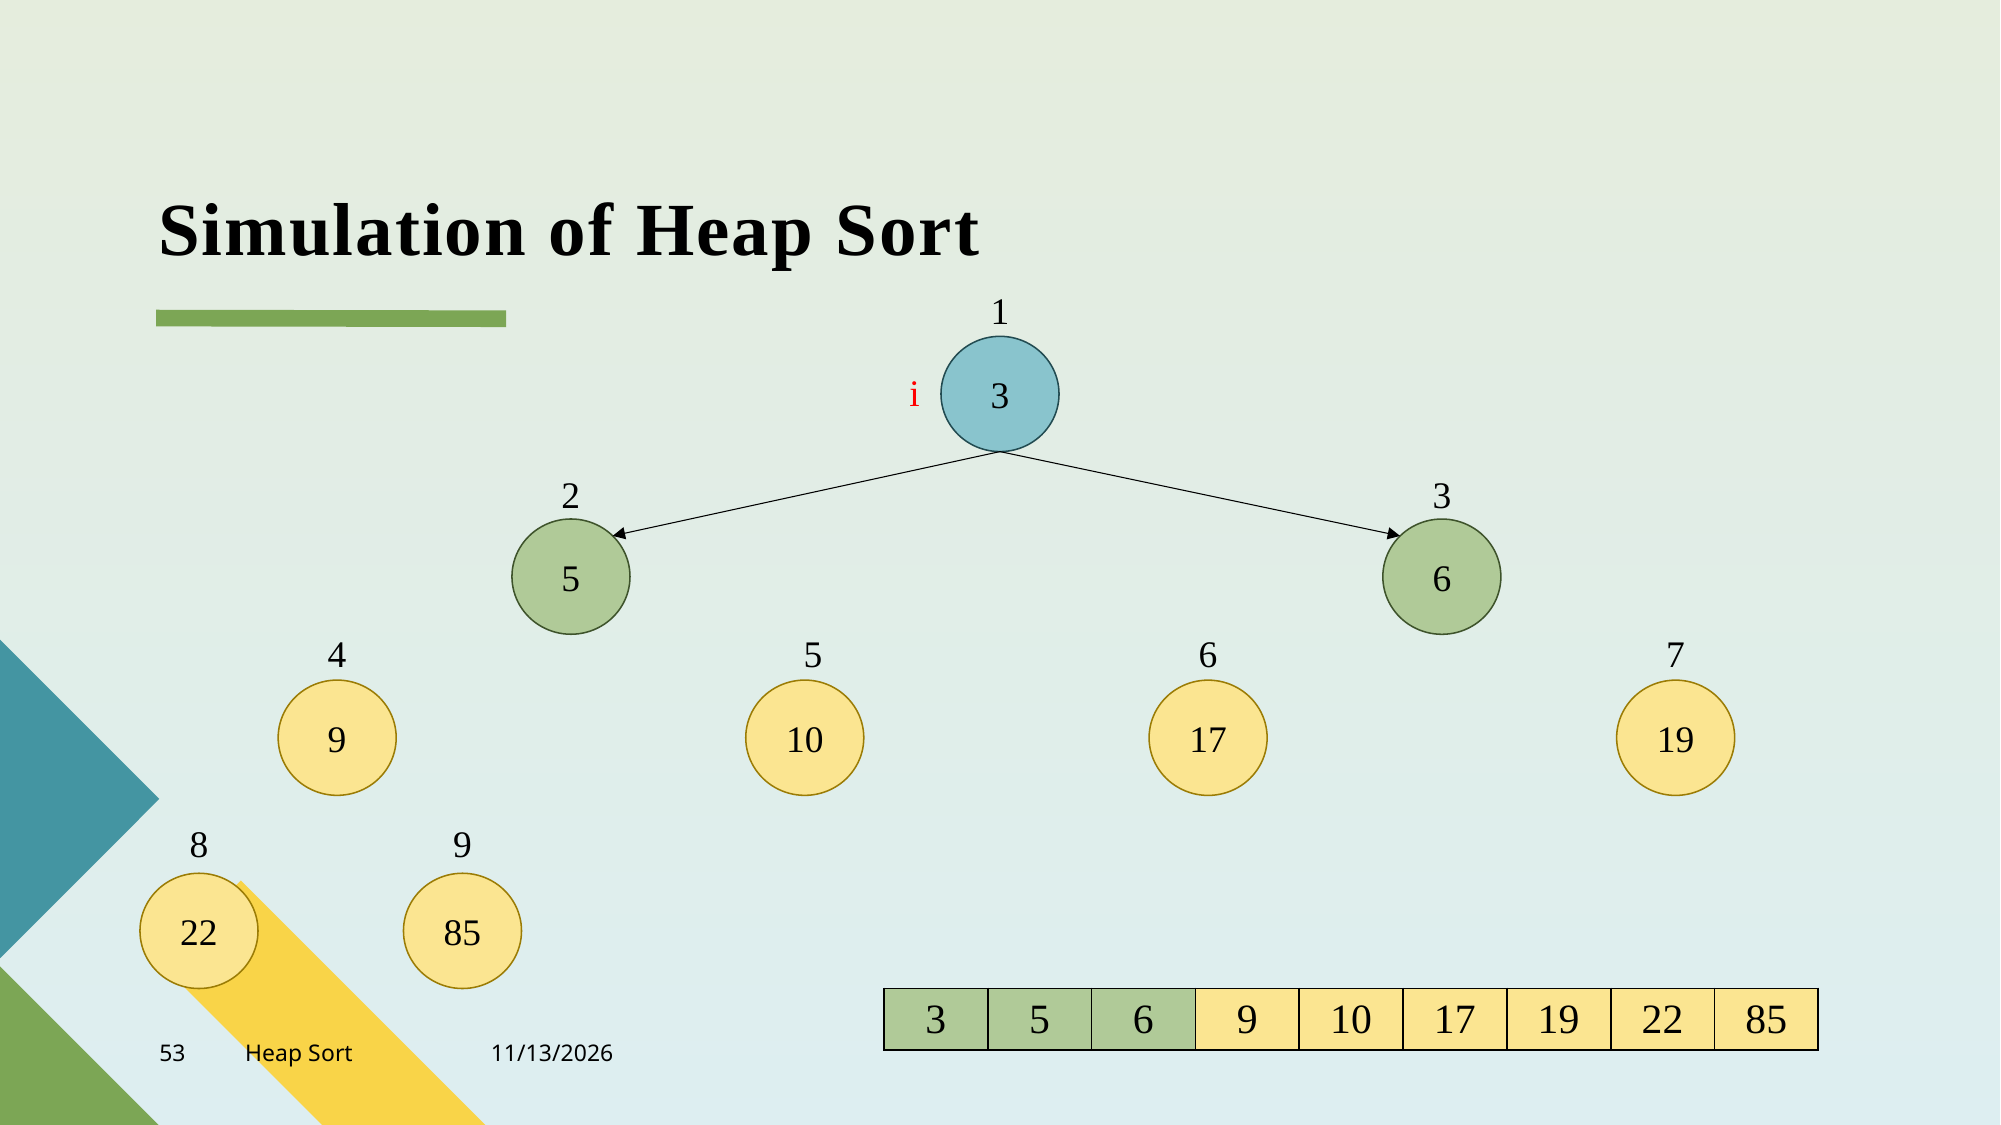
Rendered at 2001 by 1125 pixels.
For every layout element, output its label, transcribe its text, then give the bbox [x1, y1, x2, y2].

text_box i [894, 362, 957, 422]
table_header 10 [1300, 989, 1402, 1049]
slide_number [491, 1038, 707, 1080]
text_box 9 [423, 815, 502, 871]
text_box 9 [278, 681, 397, 796]
slide_number 53 [159, 1038, 246, 1080]
text_box 3 [948, 337, 1060, 451]
text_box 85 [403, 873, 522, 989]
text_box 10 [745, 681, 864, 796]
text_box 1 [961, 281, 1039, 337]
text_box 5 [774, 625, 852, 681]
table_header 5 [989, 989, 1091, 1049]
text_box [999, 451, 1401, 536]
text_box 7 [1636, 625, 1715, 681]
text_box 6 [1169, 625, 1247, 681]
footer Heap Sort [246, 1038, 491, 1080]
text_box 19 [1616, 681, 1735, 796]
text_box 2 [532, 465, 610, 521]
table_header 3 [885, 989, 987, 1049]
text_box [612, 451, 999, 536]
text_box 4 [298, 625, 376, 681]
table_header 85 [1715, 989, 1817, 1049]
table_header 6 [1092, 989, 1195, 1049]
text_box 17 [1149, 681, 1268, 796]
table_header 17 [1404, 989, 1506, 1049]
text_box 22 [139, 873, 259, 989]
text_box 6 [1382, 521, 1501, 635]
text_box 5 [511, 521, 631, 635]
text_box 3 [1403, 465, 1481, 521]
table_header 19 [1508, 989, 1610, 1049]
text_box 8 [160, 815, 238, 871]
table_header 22 [1612, 989, 1714, 1049]
title Simulation of Heap Sort [158, 195, 1634, 272]
table_header 9 [1196, 989, 1298, 1049]
